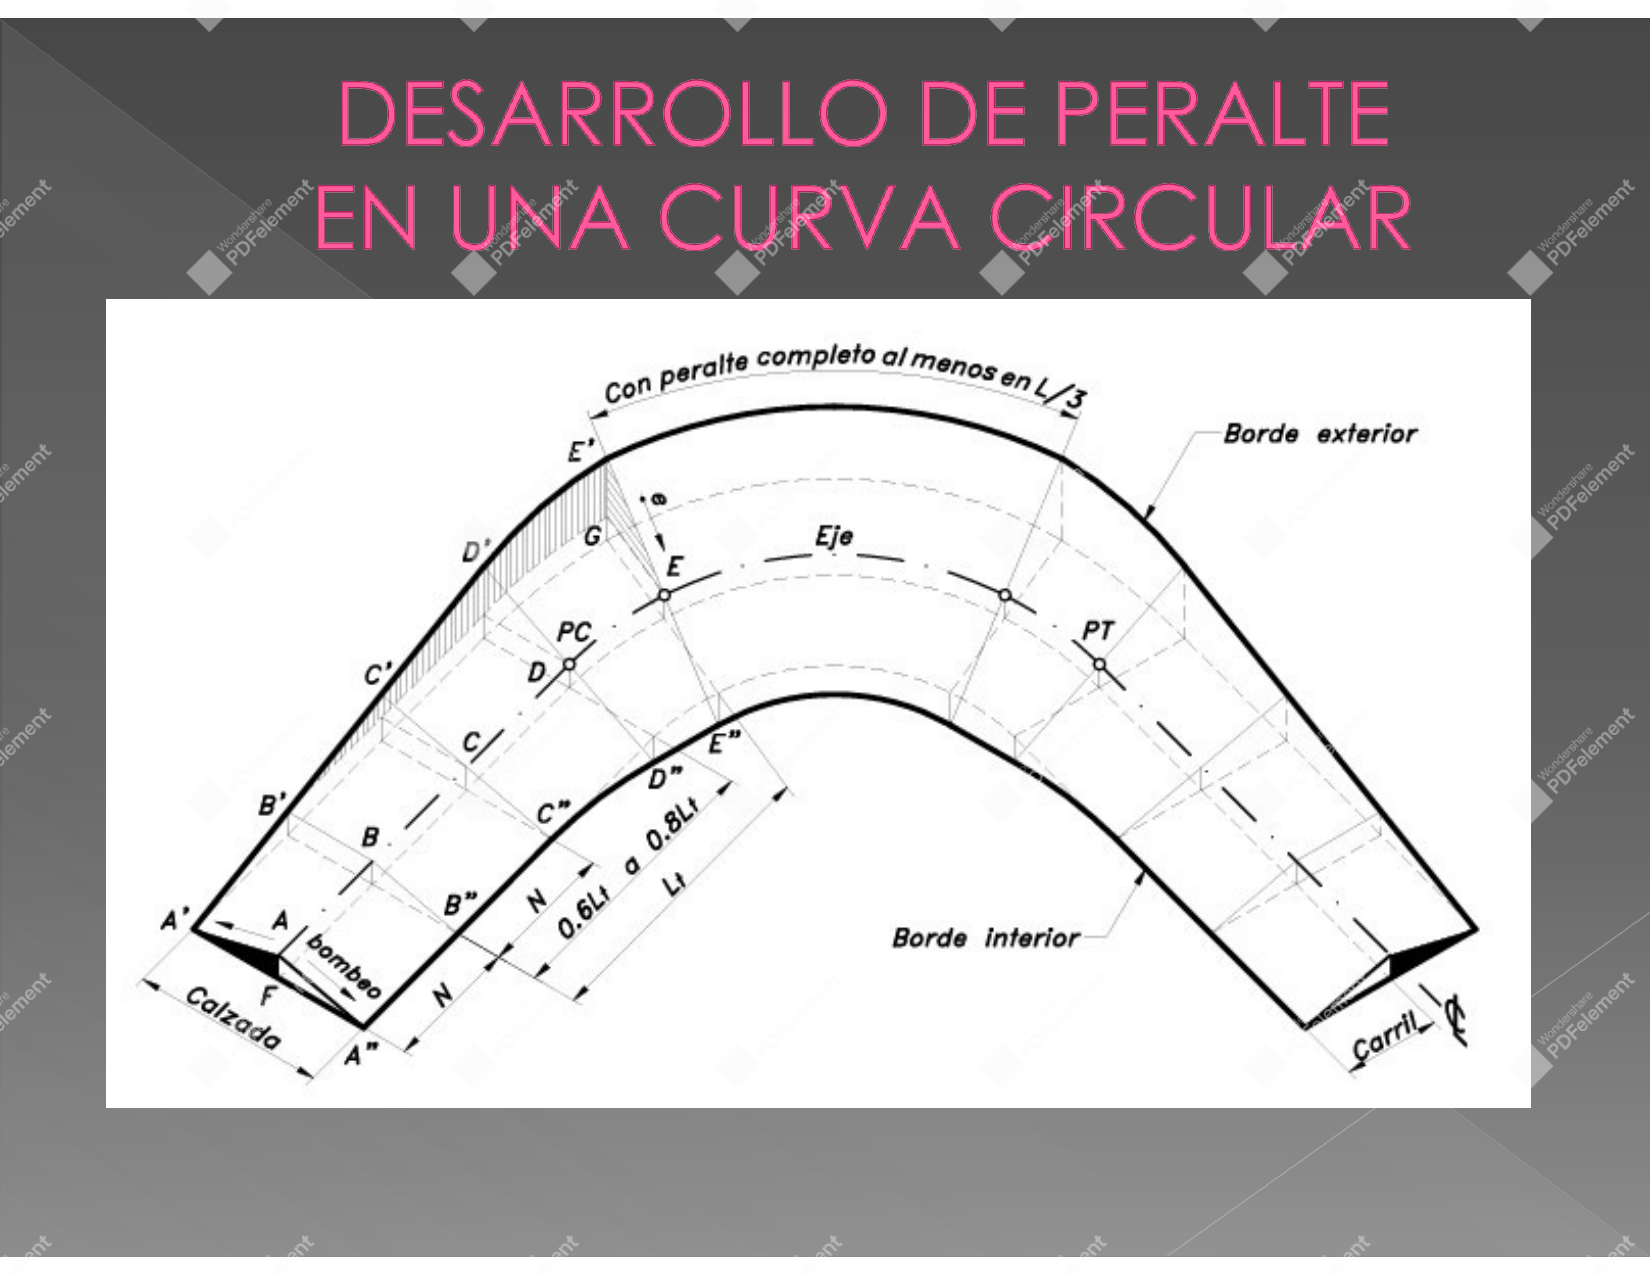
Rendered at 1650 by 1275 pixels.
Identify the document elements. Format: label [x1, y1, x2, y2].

text_box [0, 0, 1650, 1275]
